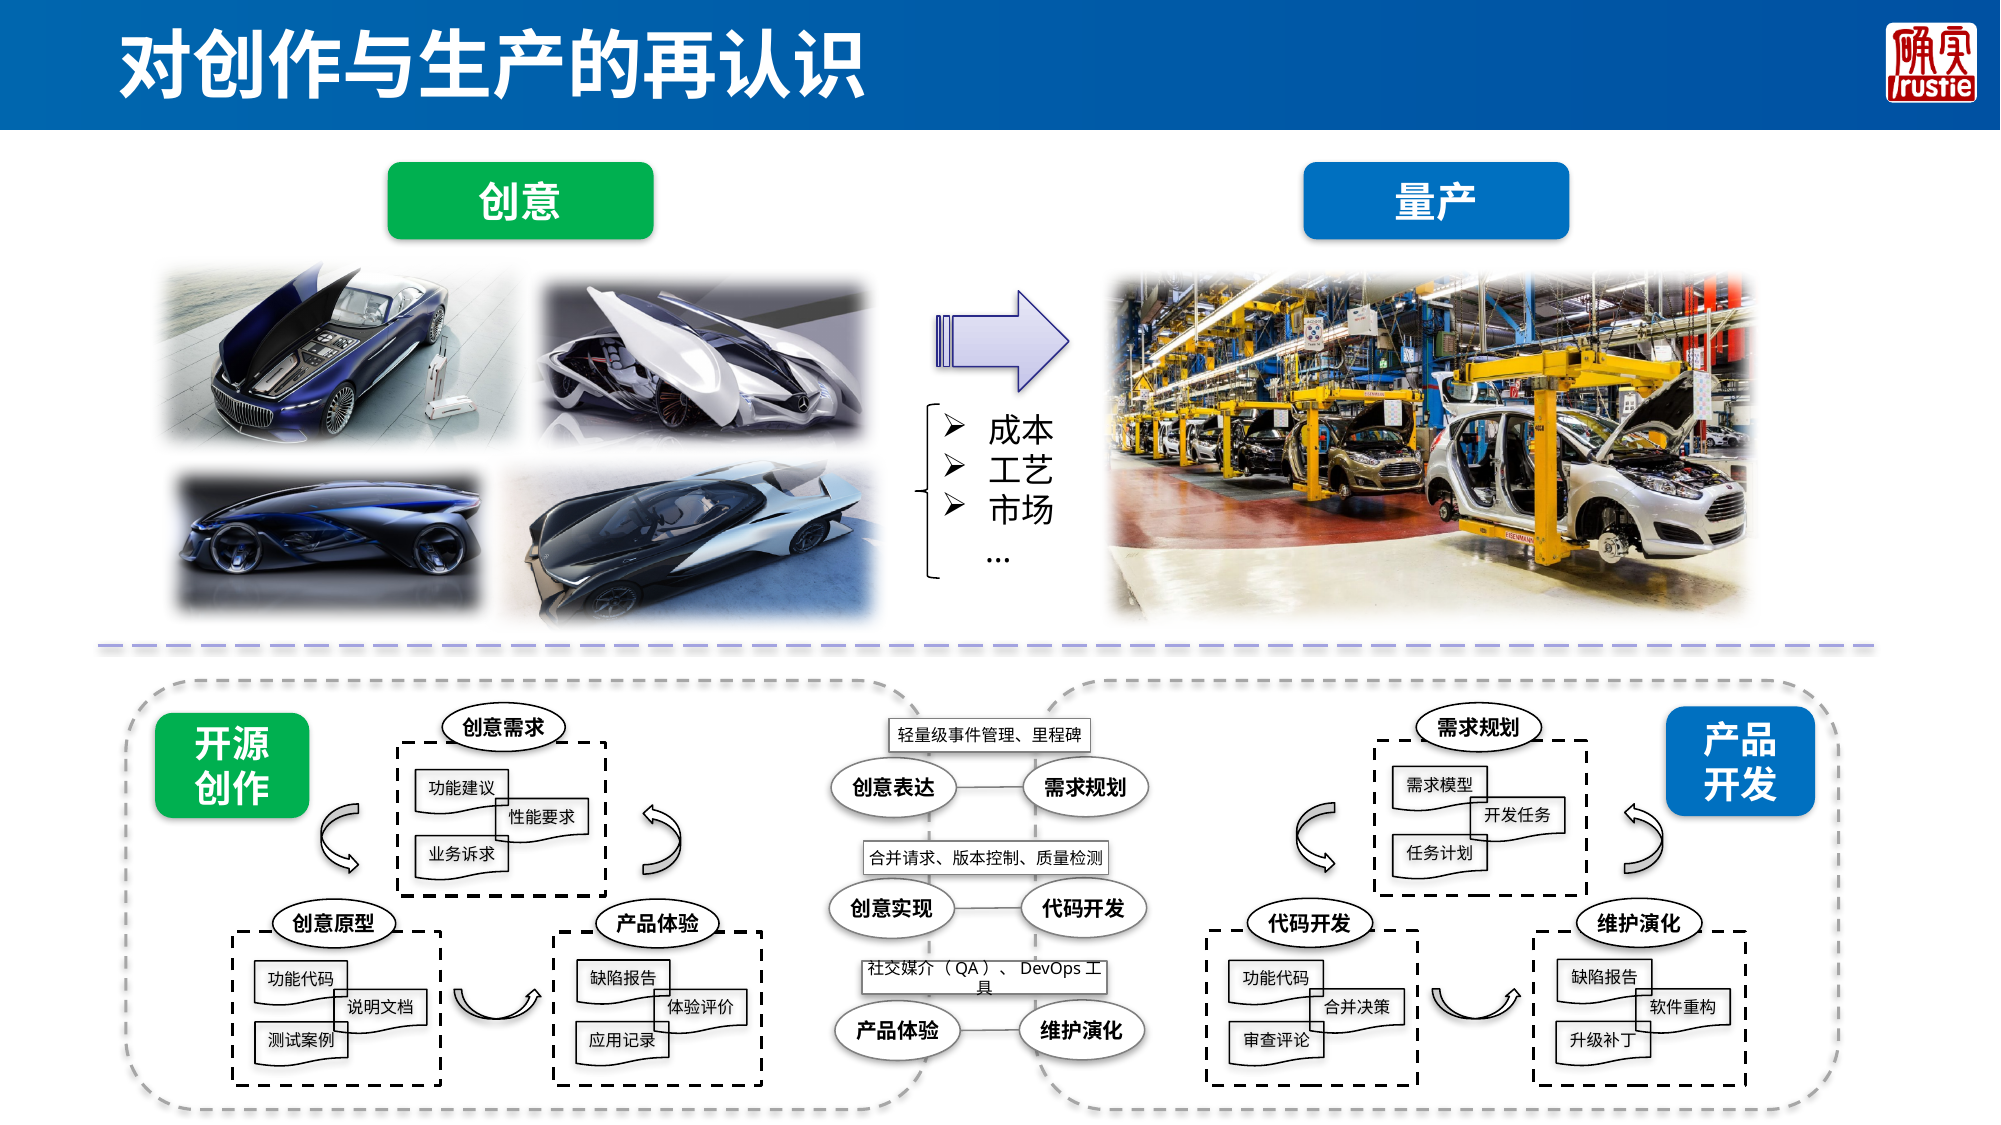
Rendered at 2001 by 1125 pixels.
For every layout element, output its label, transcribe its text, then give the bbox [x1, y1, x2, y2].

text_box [914, 401, 1071, 579]
text_box 创意 [386, 161, 655, 241]
text_box [125, 679, 923, 1111]
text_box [828, 718, 1149, 1061]
text_box [952, 290, 1070, 393]
picture [149, 255, 889, 634]
text_box [936, 315, 941, 367]
text_box [1041, 679, 1840, 1111]
picture [1100, 267, 1762, 630]
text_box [1205, 702, 1746, 1086]
title 对创作与生产的再认识 [102, 0, 1903, 126]
picture [1903, 22, 1977, 103]
text_box 产品开发 [1748, 705, 1816, 817]
text_box [943, 315, 950, 367]
text_box 开源 创作 [154, 712, 226, 819]
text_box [231, 702, 762, 1086]
text_box 量产 [1302, 161, 1571, 241]
